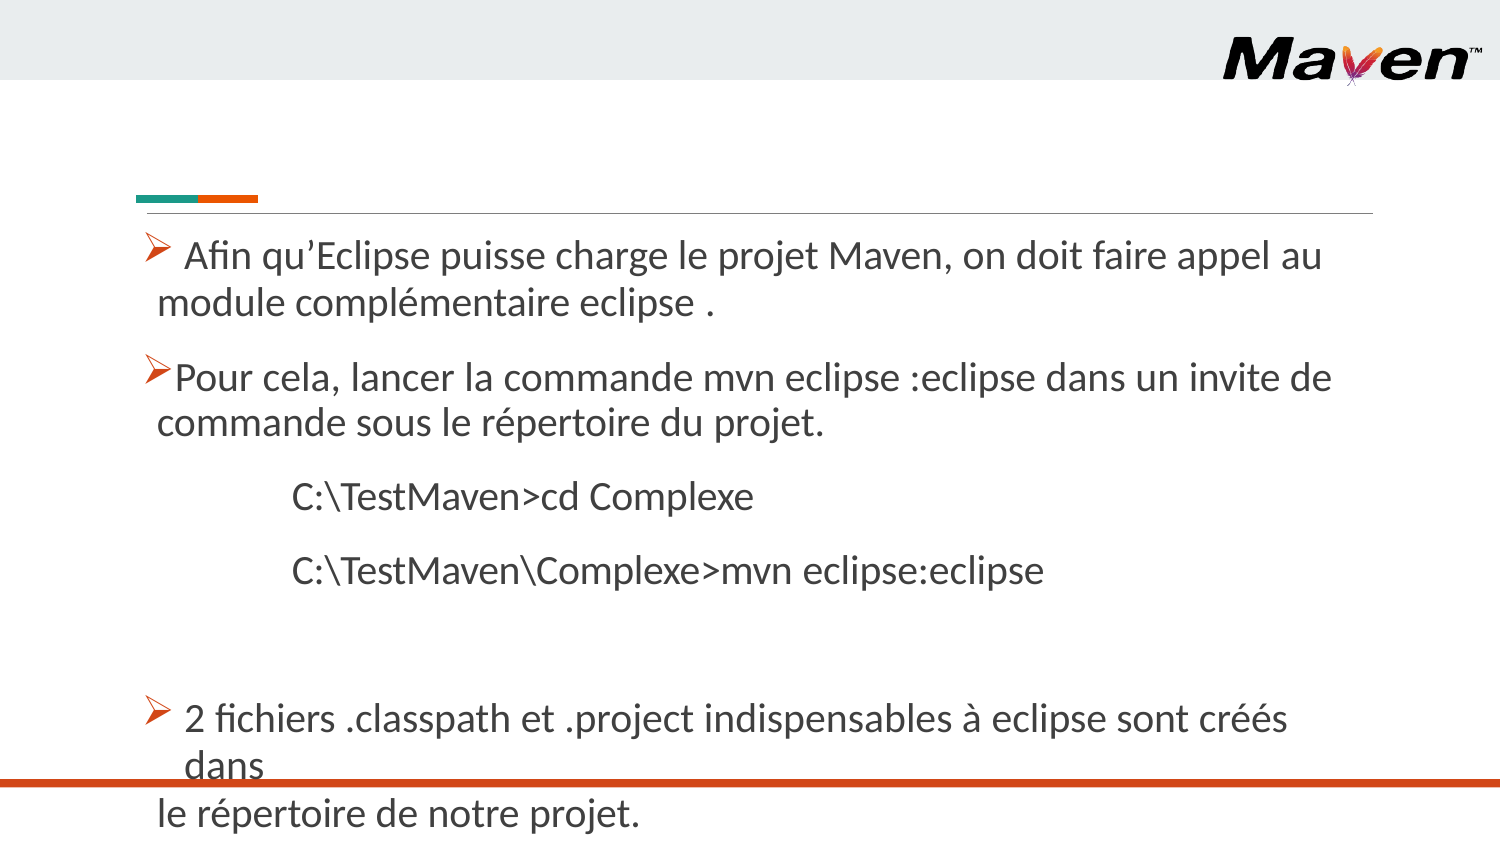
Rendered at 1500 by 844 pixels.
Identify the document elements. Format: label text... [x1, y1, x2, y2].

text_box [1388, 779, 1500, 788]
title Eclipse [147, 111, 420, 228]
text_box [1222, 36, 1483, 86]
text_box [0, 779, 139, 788]
text_box Afin qu’Eclipse puisse charge le projet Maven, on doit faire appel au module complémentaire eclipse . Pour cela, lancer la commande mvn eclipse :eclipse dans un invite de commande sous le répertoire du projet. C:\TestMaven>cd Complexe C:\TestMaven\Complexe>mvn eclipse:eclipse 2 fichiers .classpath et .project indispensables à eclipse sont créés dans le répertoire de notre projet. [139, 228, 1388, 836]
